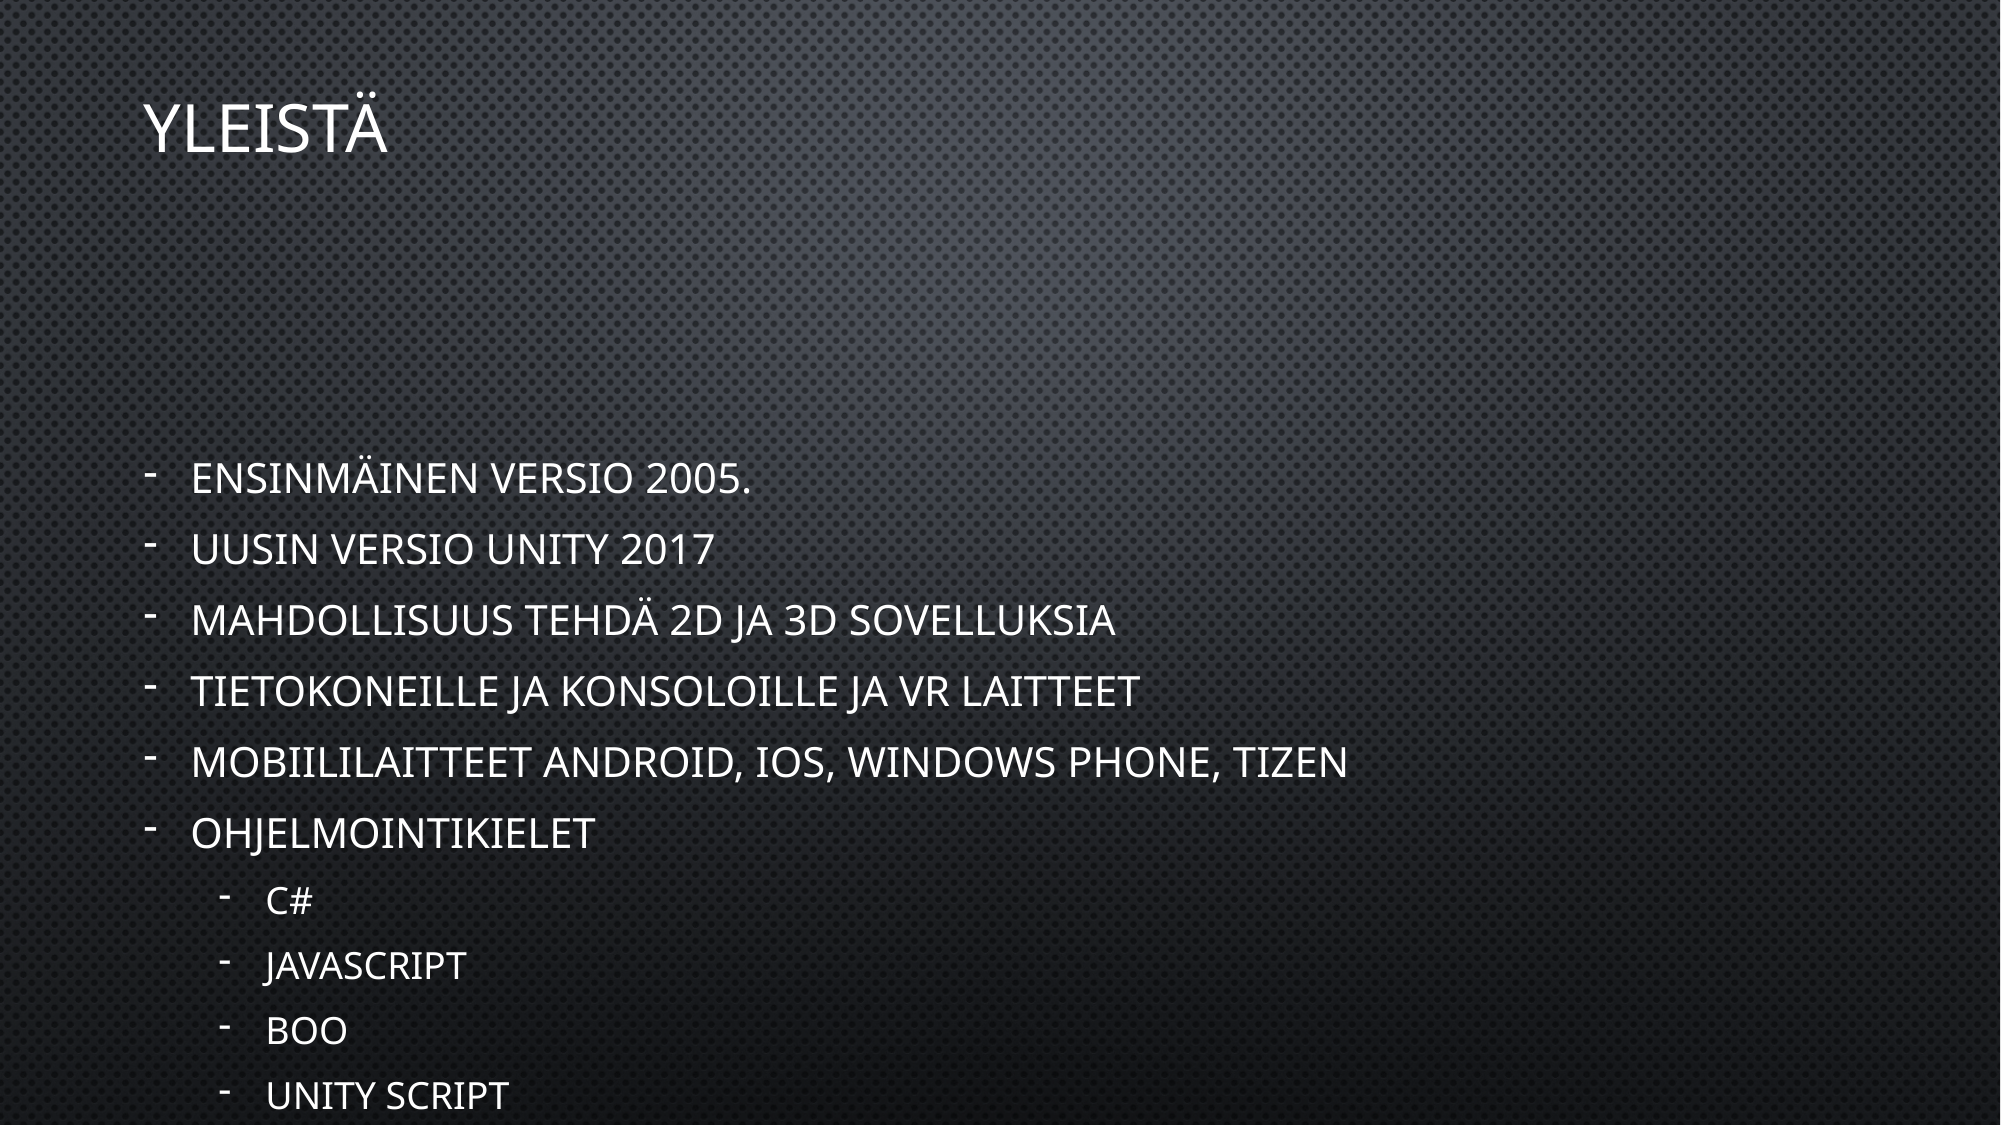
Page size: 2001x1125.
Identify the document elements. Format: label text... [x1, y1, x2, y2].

list Ensinmäinen versio 2005. Uusin versio Unity 2017 Mahdollisuus tehdä 2D ja 3D sovelluksia Tietokoneille ja konsoloille ja VR laitteet Mobiililaitteet Android, IOS, Windows phone, Tizen Ohjelmointikielet C# Javascript Boo Unity script [128, 444, 1916, 1125]
title Yleistä [128, 0, 1754, 283]
